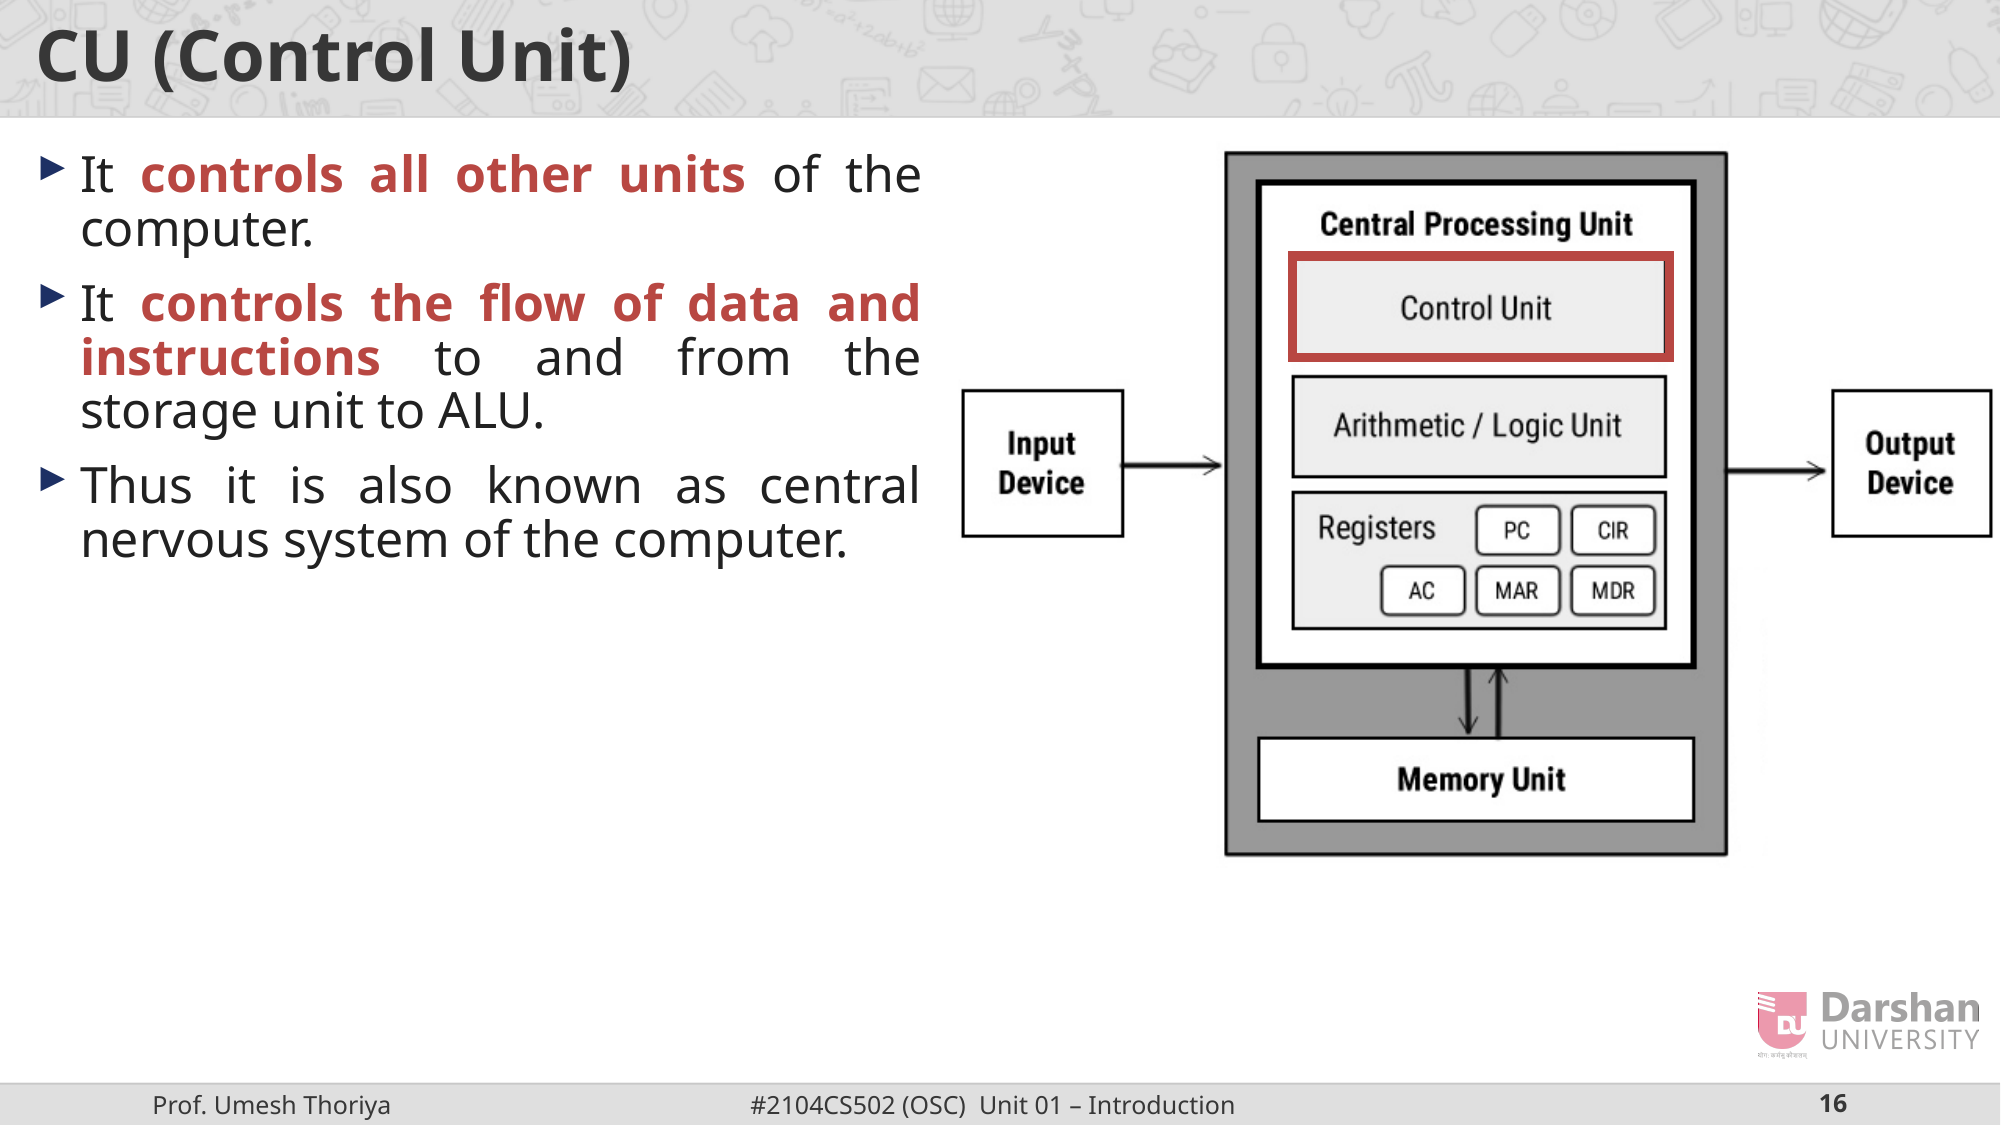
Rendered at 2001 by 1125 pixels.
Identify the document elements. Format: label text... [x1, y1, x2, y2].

picture [958, 141, 2000, 868]
title CU (Control Unit) [0, 0, 2000, 117]
list It controls all other units of the computer. It controls the flow of data and instructions to and from the storage unit to ALU. Thus it is also known as central nervous system of the computer. [21, 141, 938, 1059]
